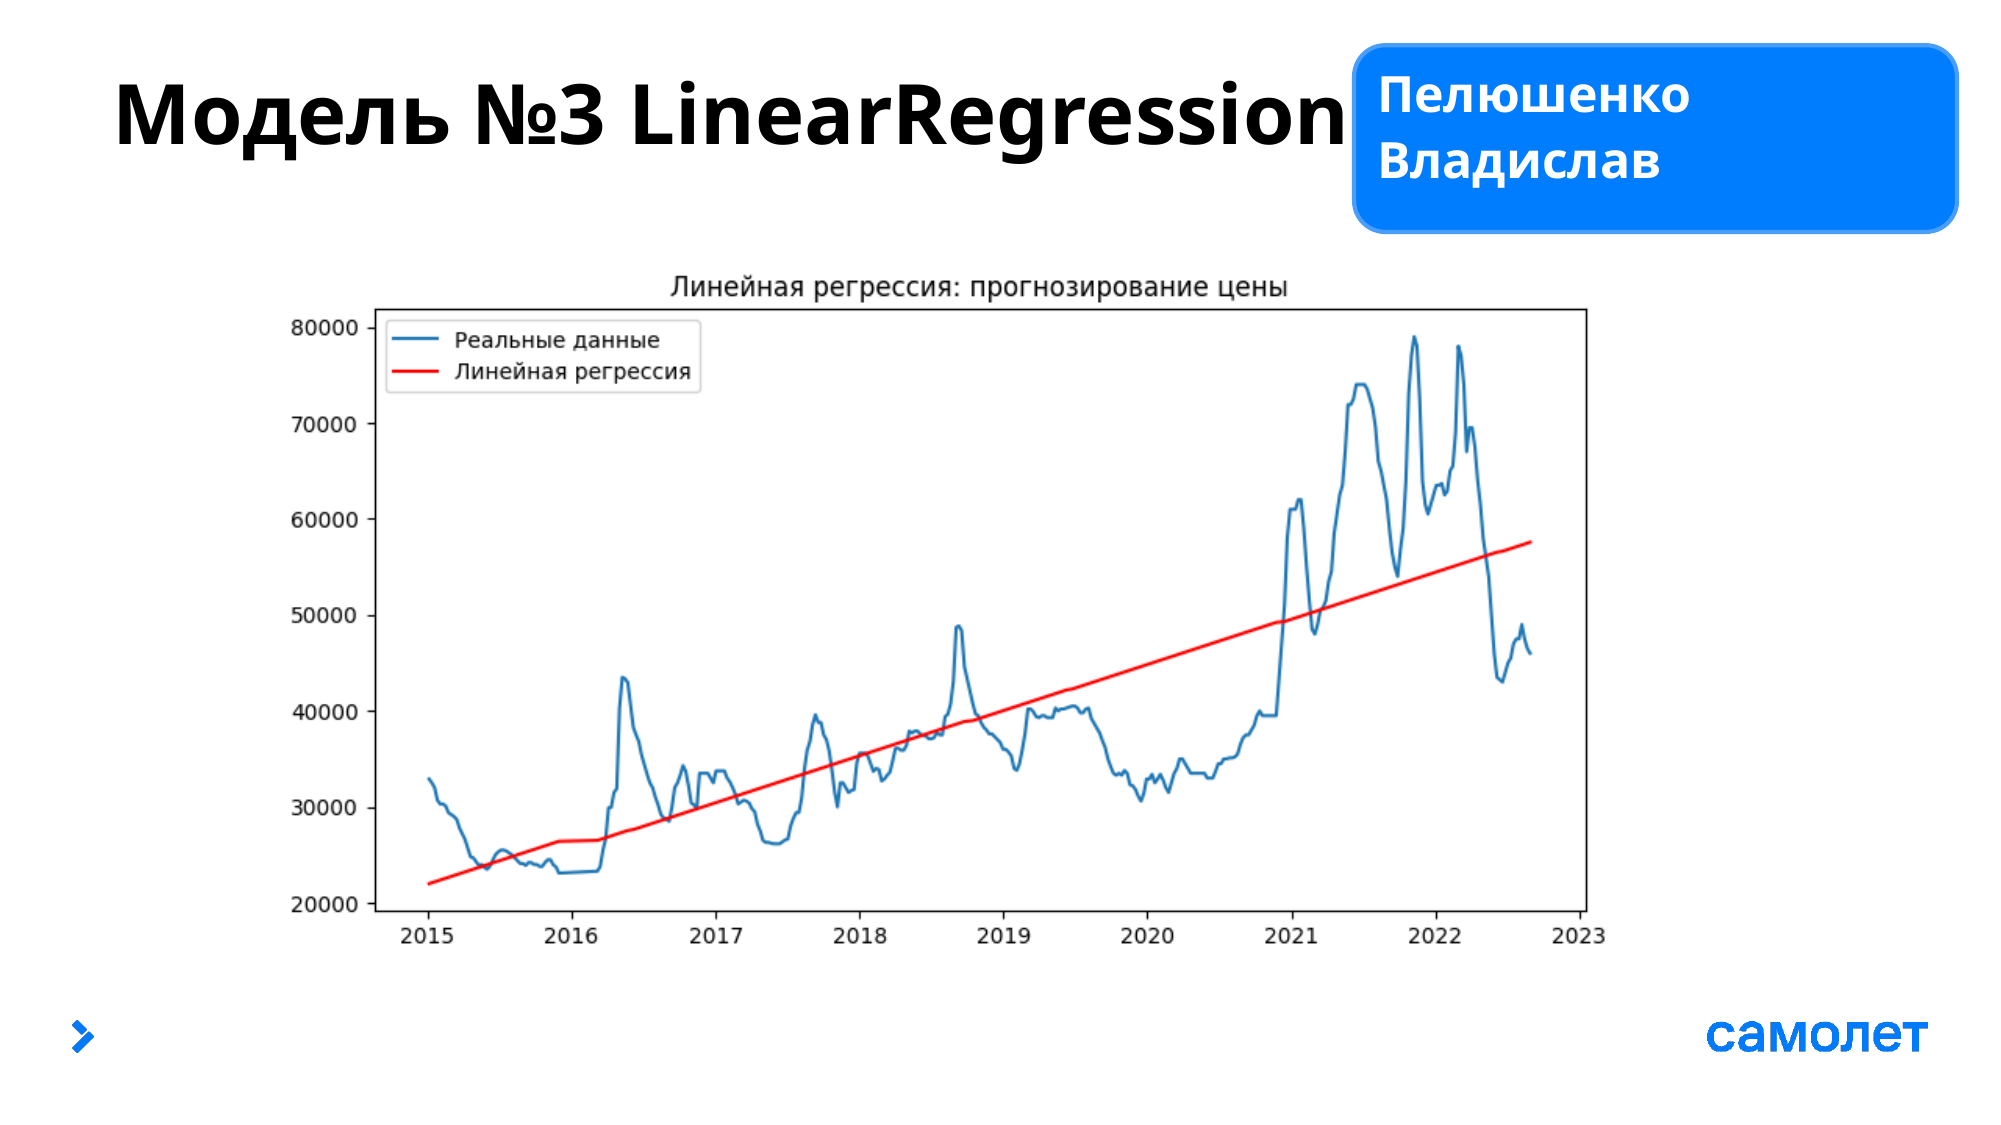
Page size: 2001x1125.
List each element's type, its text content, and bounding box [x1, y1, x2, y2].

text_box [1354, 50, 1958, 232]
picture [72, 1020, 94, 1053]
picture [274, 258, 1623, 965]
text_box Модель №3 LinearRegression [112, 72, 1354, 179]
text_box Пелюшенко Владислав [1368, 48, 1972, 197]
picture [1707, 1021, 1928, 1052]
